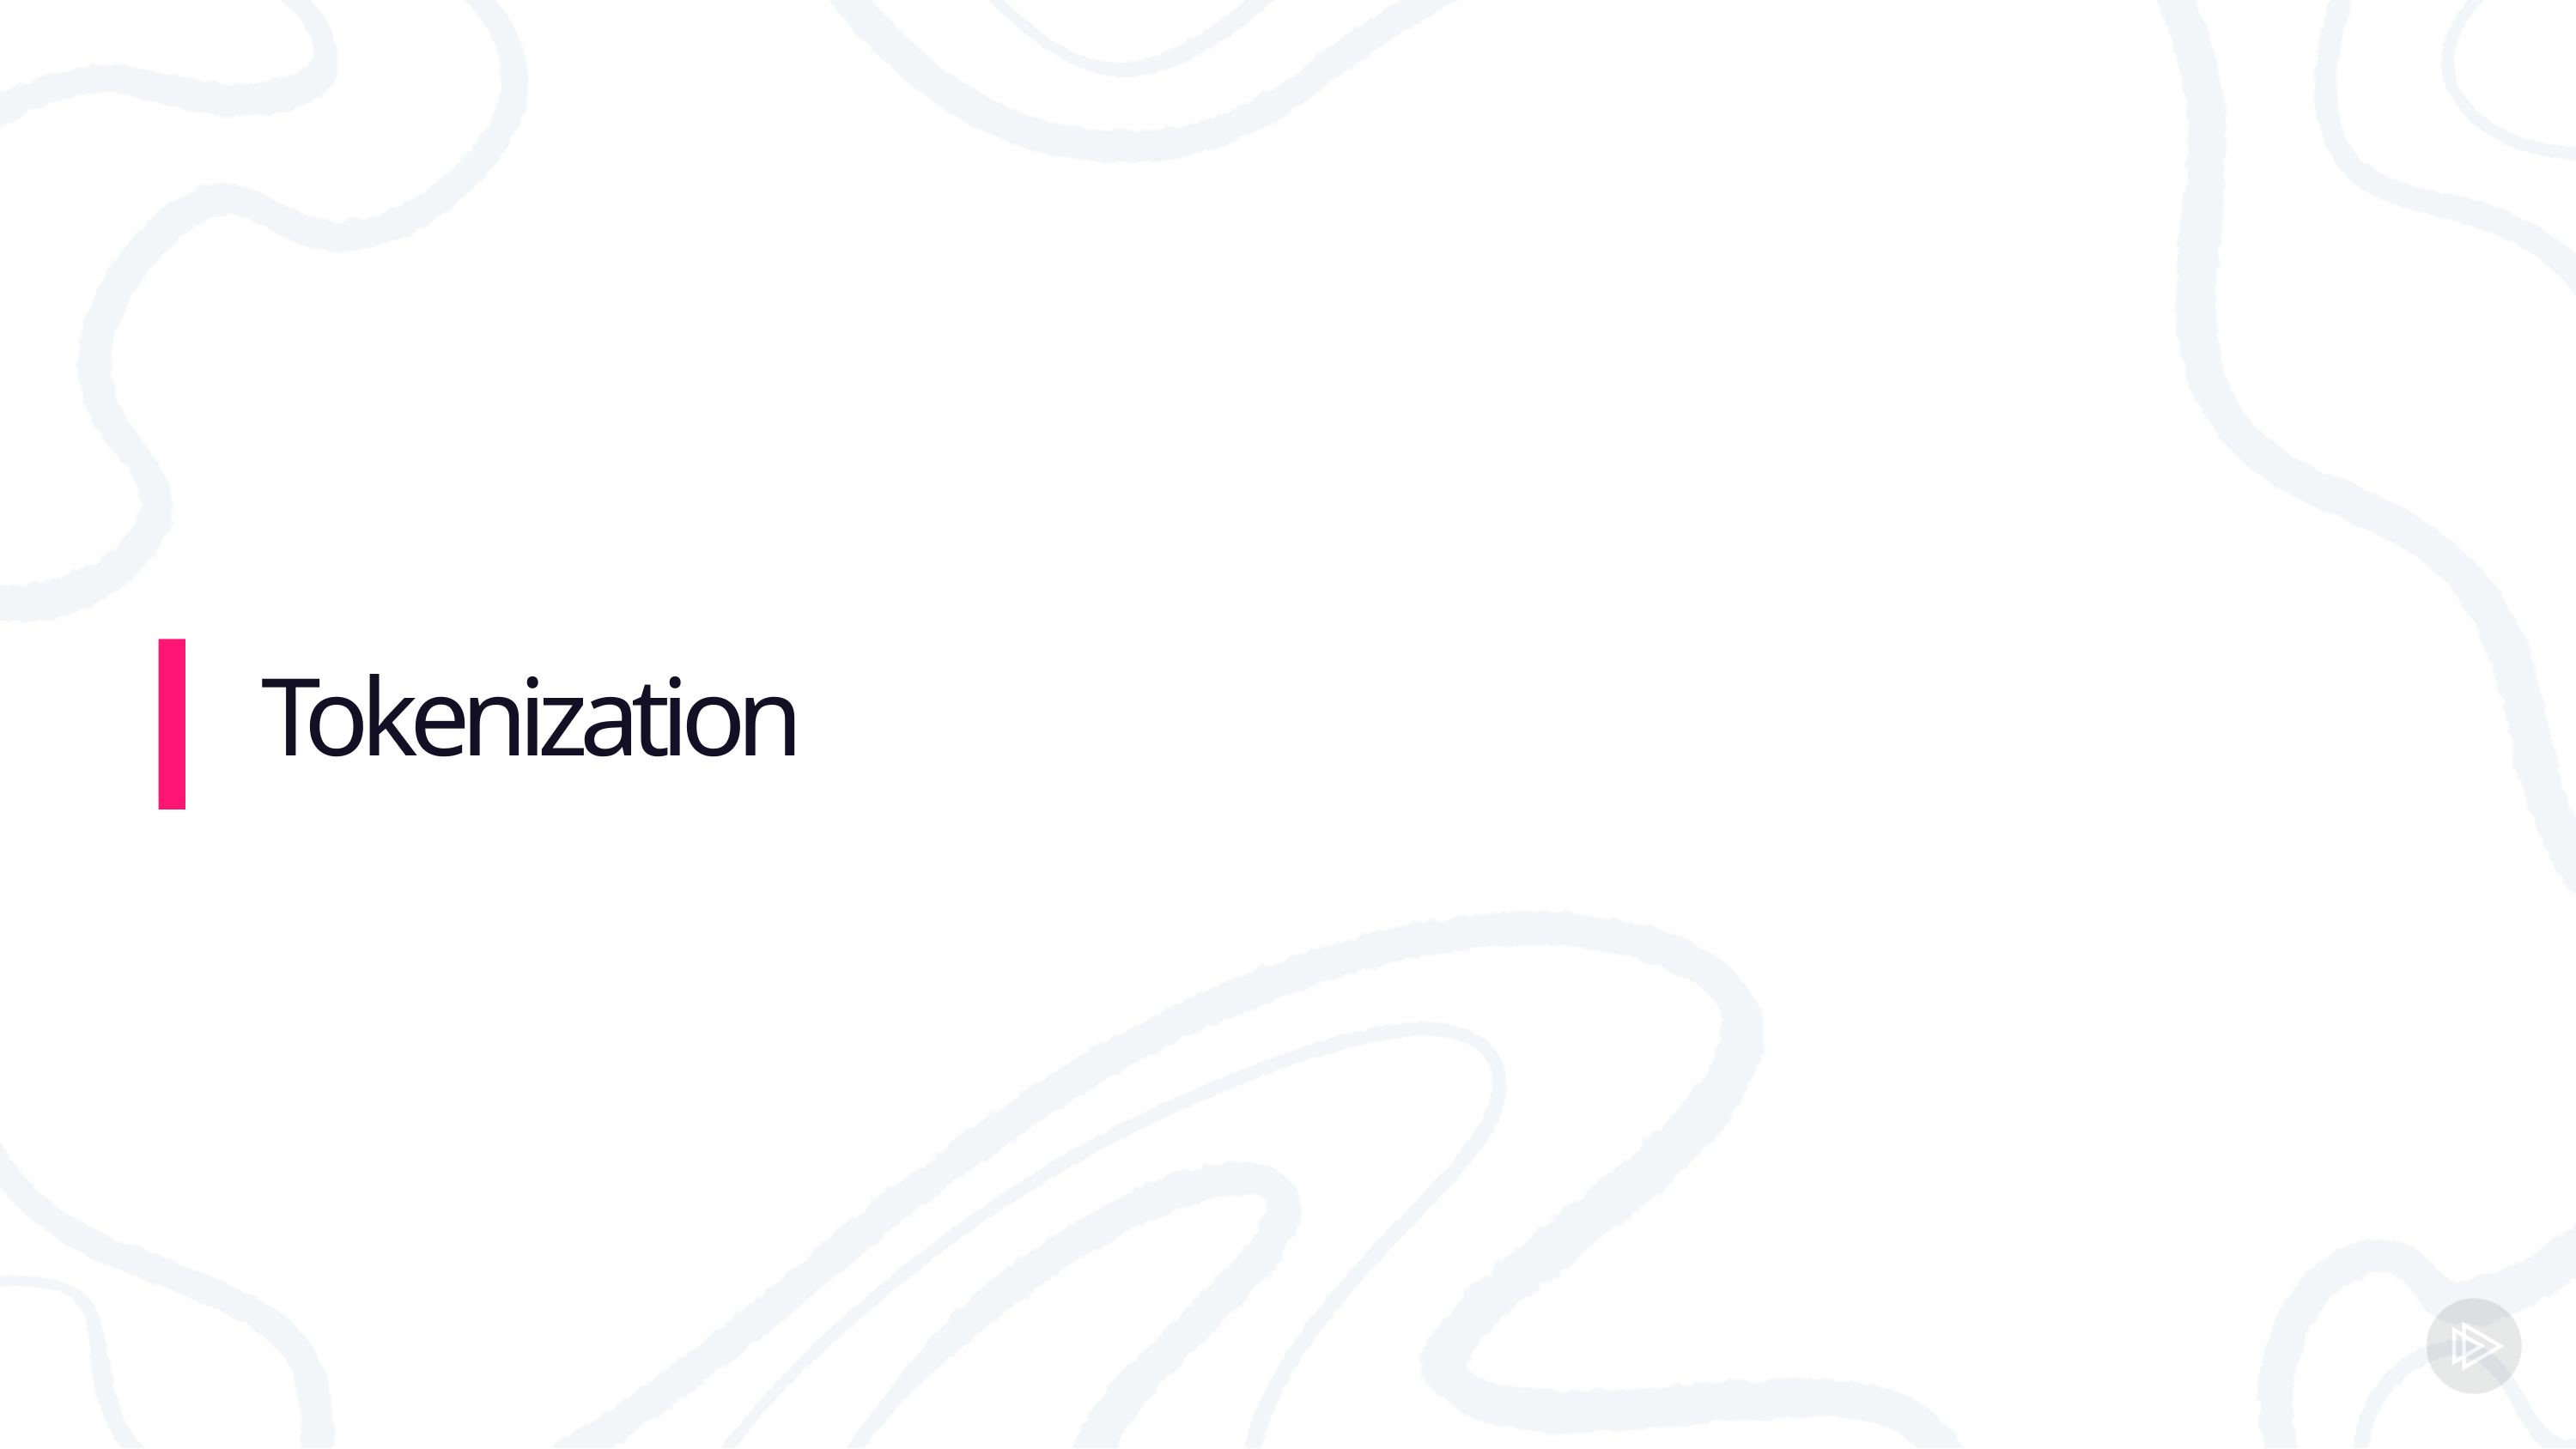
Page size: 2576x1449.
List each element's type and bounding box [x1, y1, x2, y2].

text_box [0, 0, 2576, 1449]
